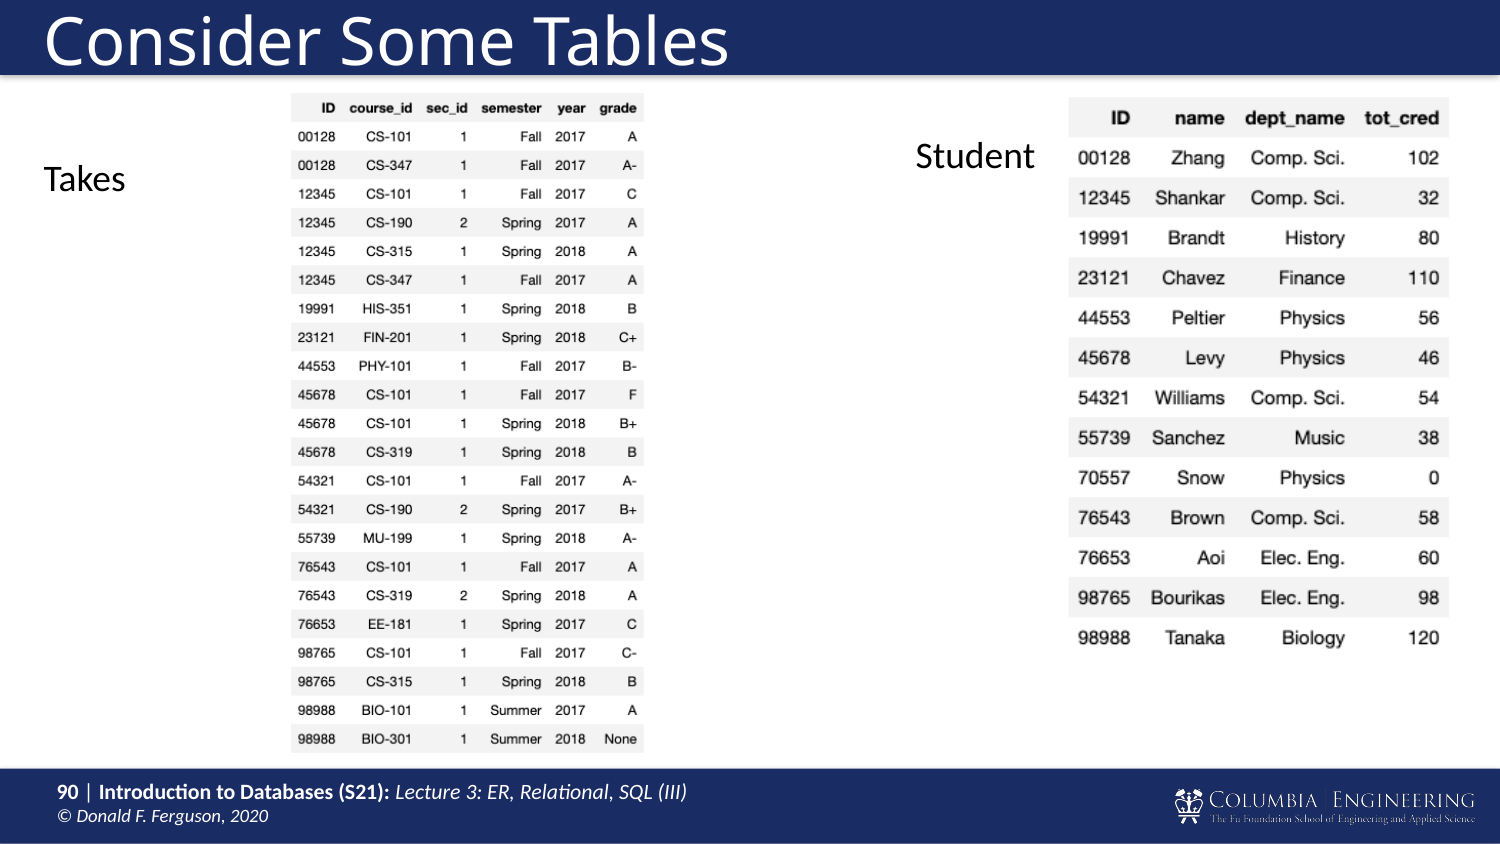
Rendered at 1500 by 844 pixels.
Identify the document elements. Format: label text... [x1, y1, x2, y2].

text_box Takes [28, 146, 142, 207]
picture [1063, 96, 1462, 663]
picture [287, 85, 659, 759]
title Consider Some Tables [28, 0, 1450, 73]
text_box Student [900, 123, 1051, 184]
